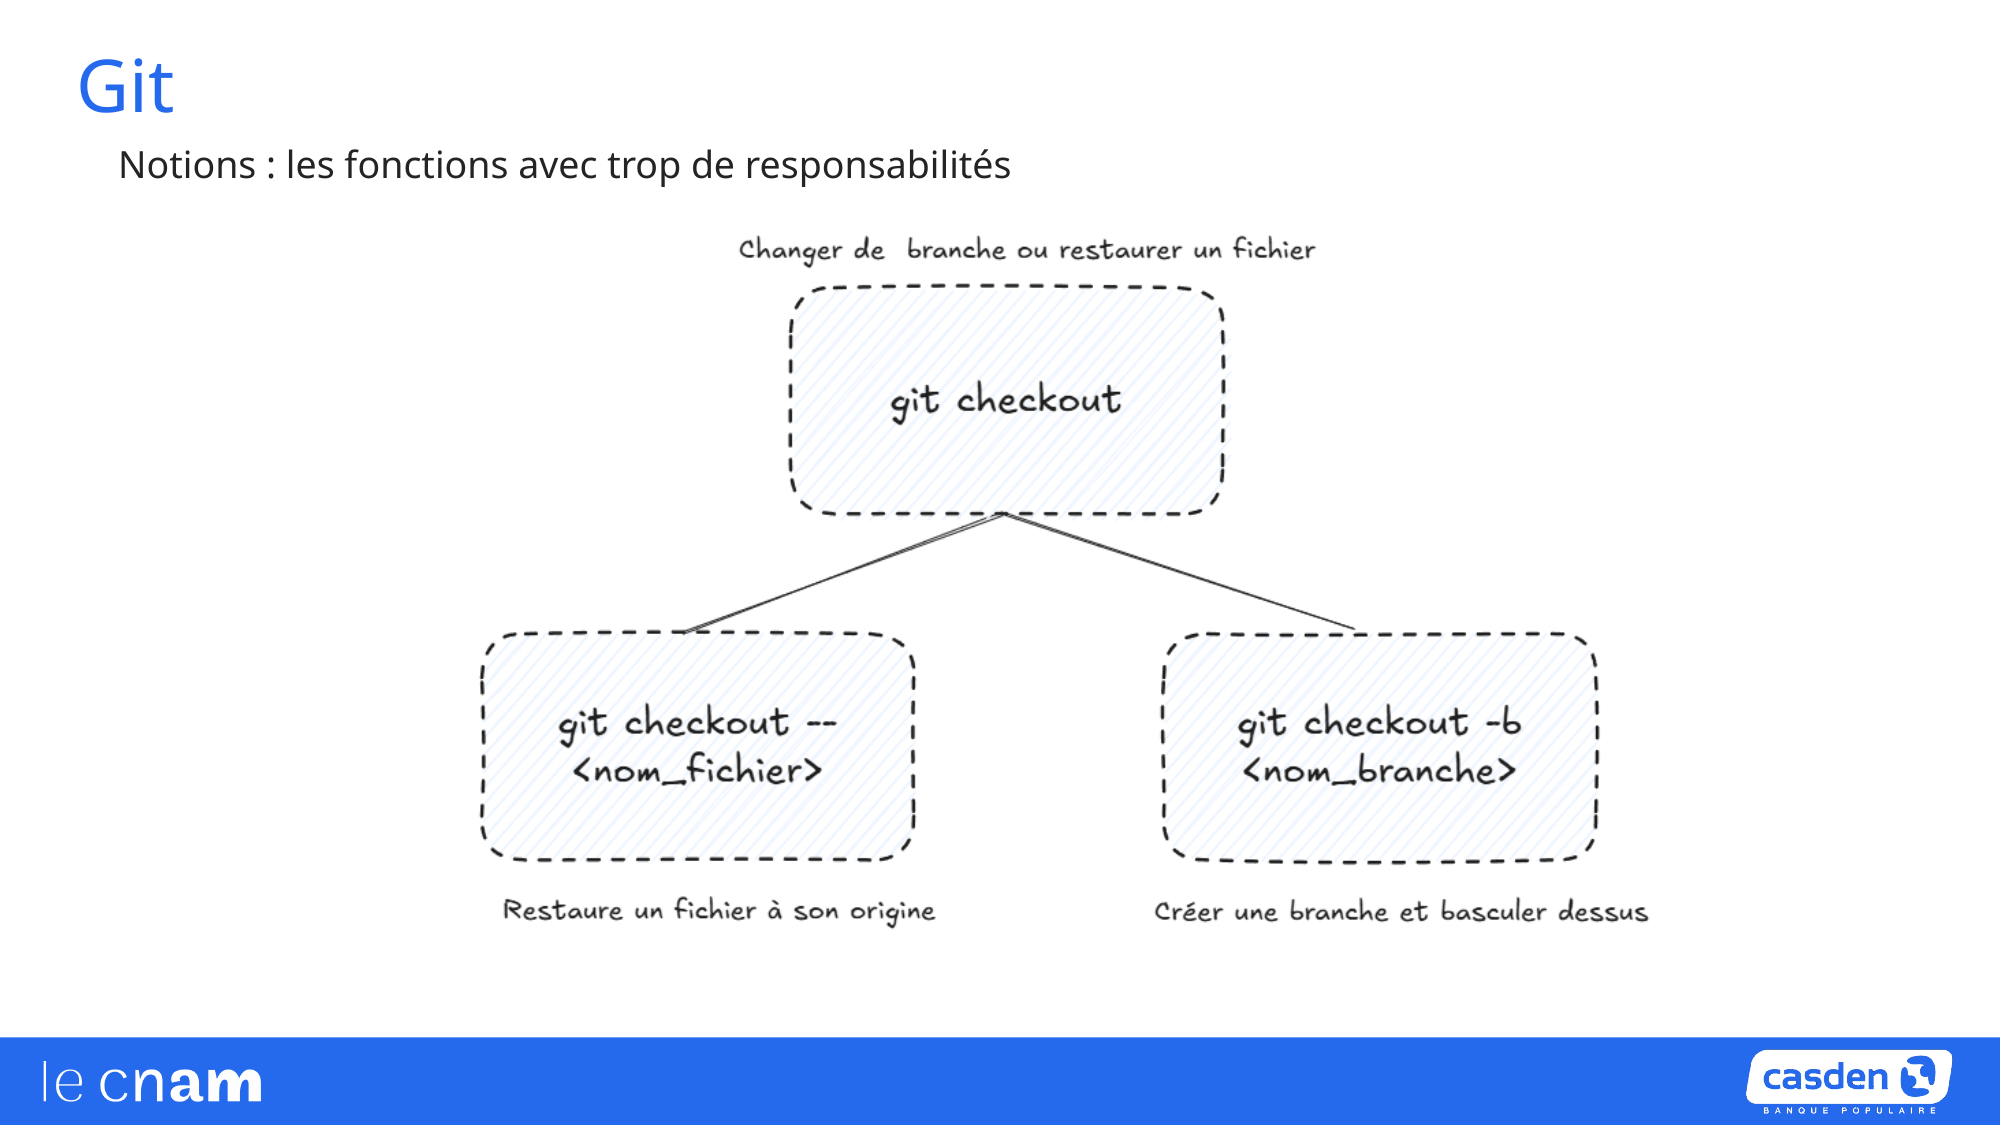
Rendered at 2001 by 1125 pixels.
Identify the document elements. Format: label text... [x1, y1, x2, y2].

text_box Notions : les fonctions avec trop de responsabilités [103, 136, 1086, 193]
picture [1742, 1042, 1958, 1120]
picture [374, 209, 1679, 980]
text_box [0, 1036, 2000, 1125]
picture [42, 1058, 262, 1104]
text_box Git [61, 41, 1909, 136]
